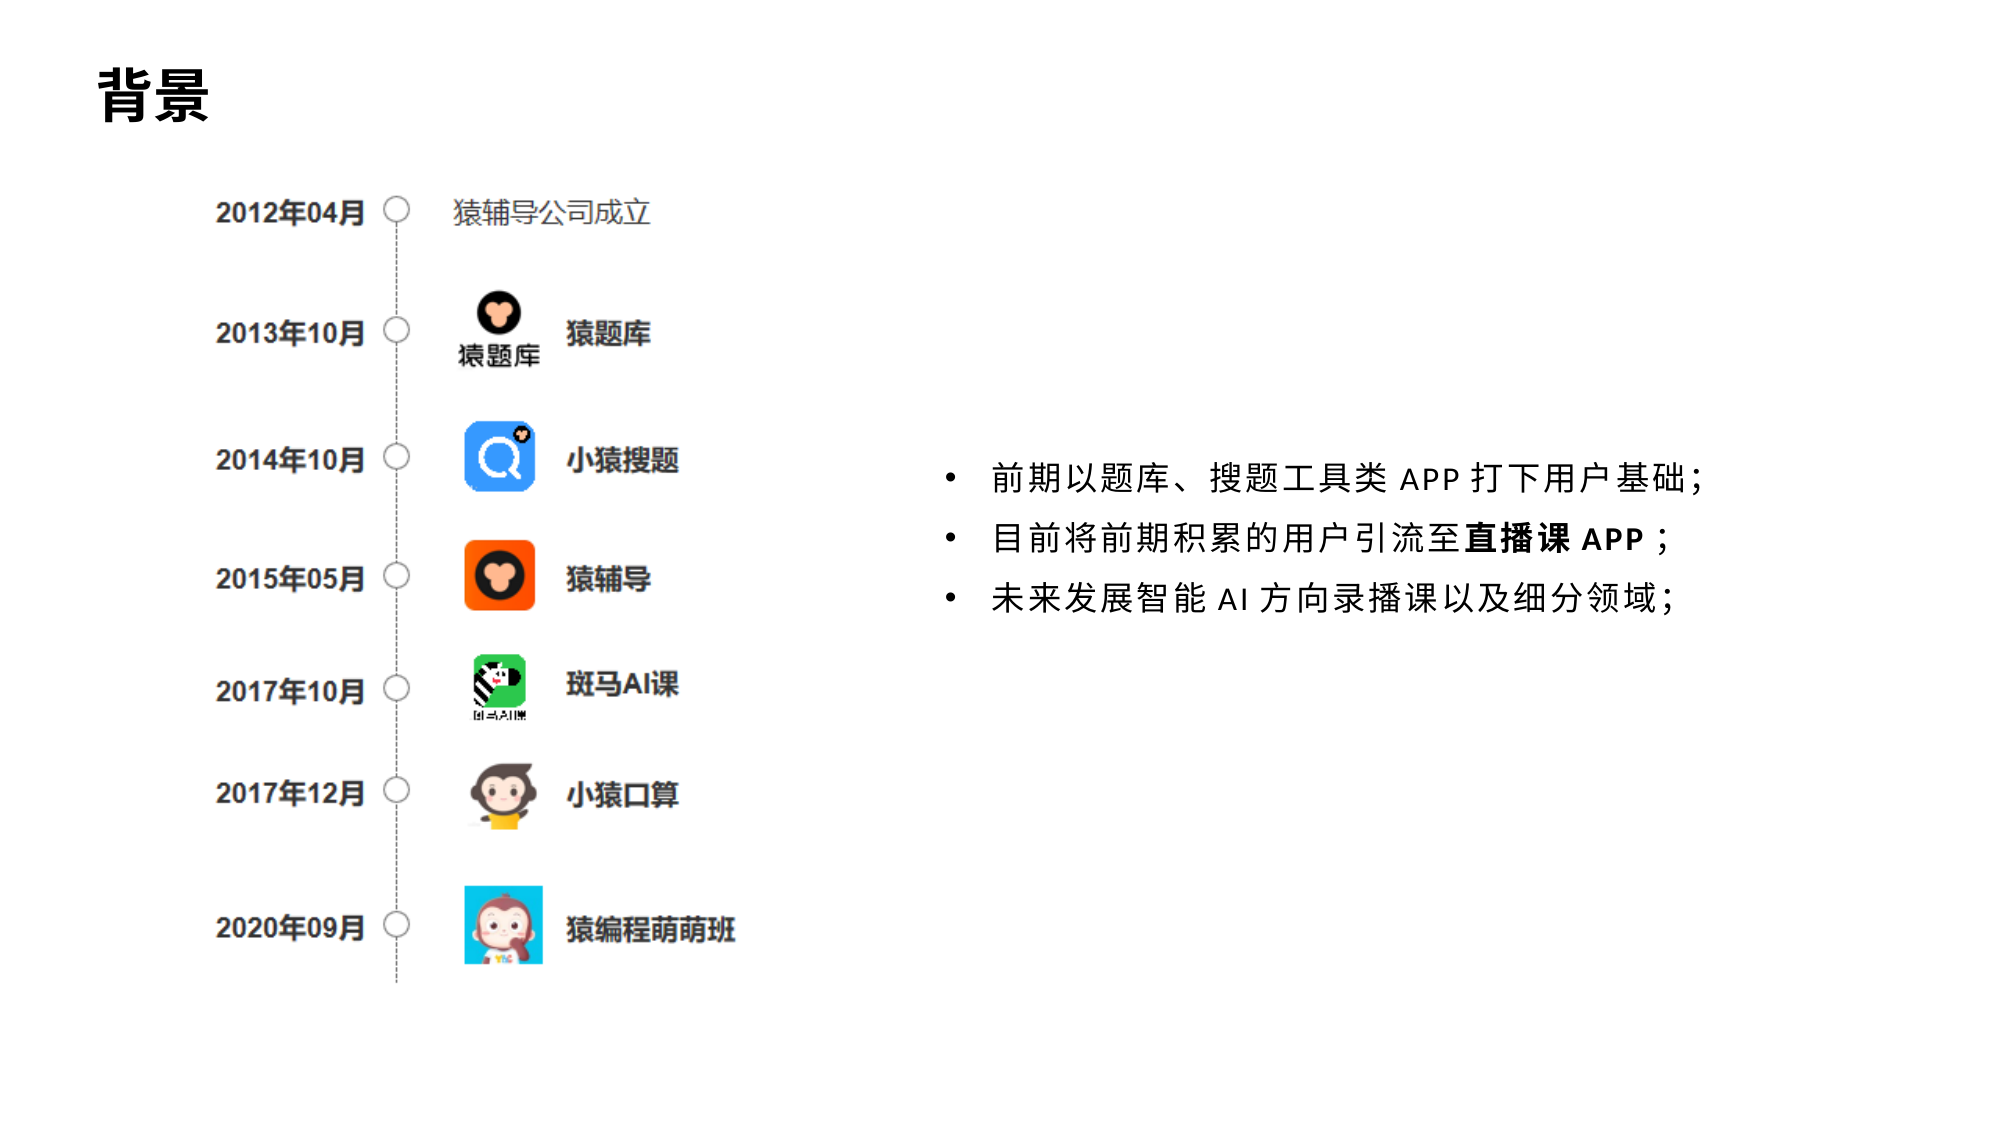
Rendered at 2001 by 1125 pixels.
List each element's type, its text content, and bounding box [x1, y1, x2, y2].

text_box 前期以题库、搜题工具类APP打下用户基础； 目前将前期积累的用户引流至直播课APP； 未来发展智能AI方向录播课以及细分领域； [929, 429, 1738, 625]
picture [80, 157, 856, 1016]
text_box 背景 [81, 52, 228, 137]
